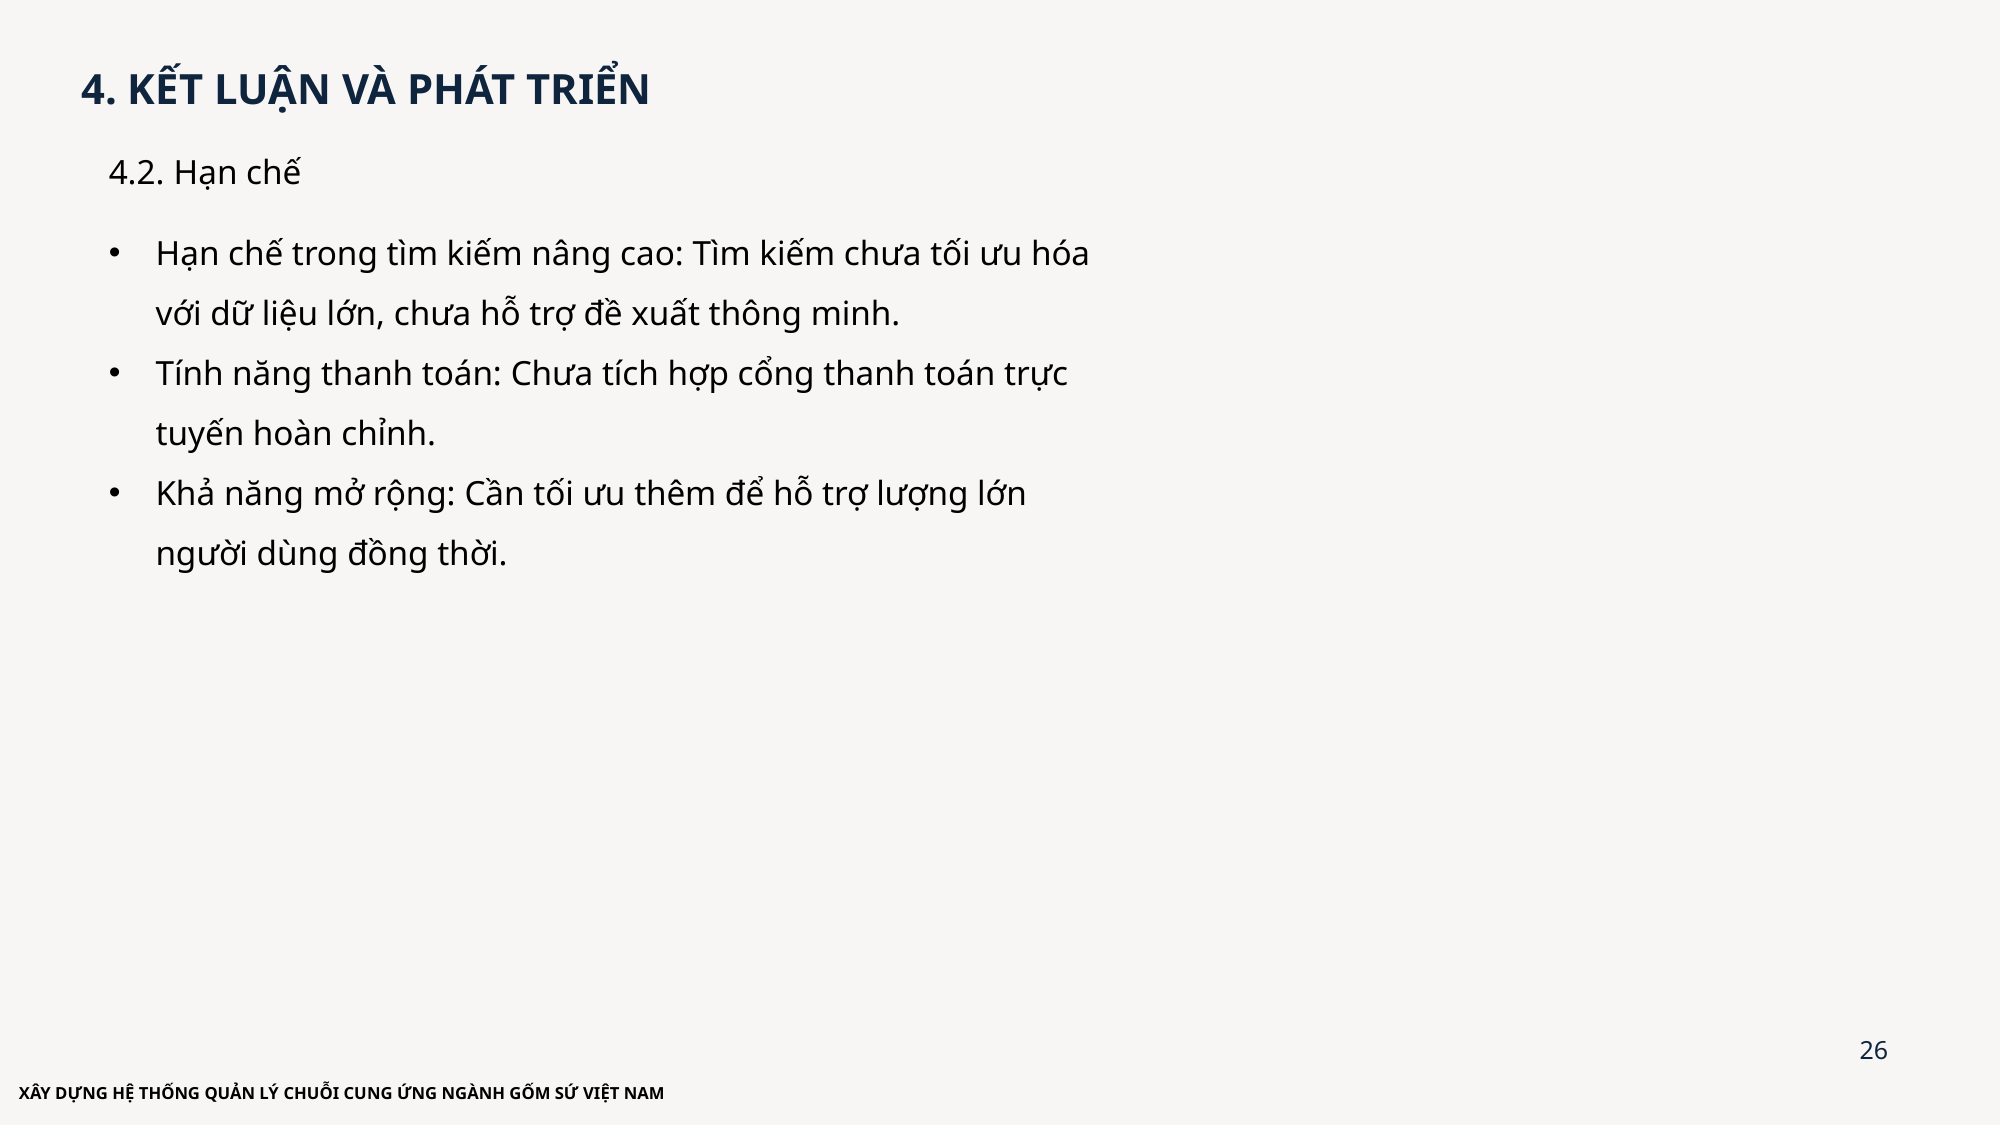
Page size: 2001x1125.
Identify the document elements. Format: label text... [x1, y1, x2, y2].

text_box 4.2. Hạn chế [93, 124, 1171, 199]
title 4. KẾT LUẬN VÀ PHÁT TRIỂN [66, 34, 881, 149]
text_box Hạn chế trong tìm kiếm nâng cao: Tìm kiếm chưa tối ưu hóa với dữ liệu lớn, chưa hỗ trợ đề xuất thông minh. Tính năng thanh toán: Chưa tích hợp cổng thanh toán trực tuyến hoàn chỉnh. Khả năng mở rộng: Cần tối ưu thêm để hỗ trợ lượng lớn người dùng đồng thời. [94, 205, 1123, 580]
slide_number 26 [1836, 1020, 1912, 1080]
text_box XÂY DỰNG HỆ THỐNG QUẢN LÝ CHUỖI CUNG ỨNG NGÀNH GỐM SỨ VIỆT NAM [0, 1072, 774, 1125]
